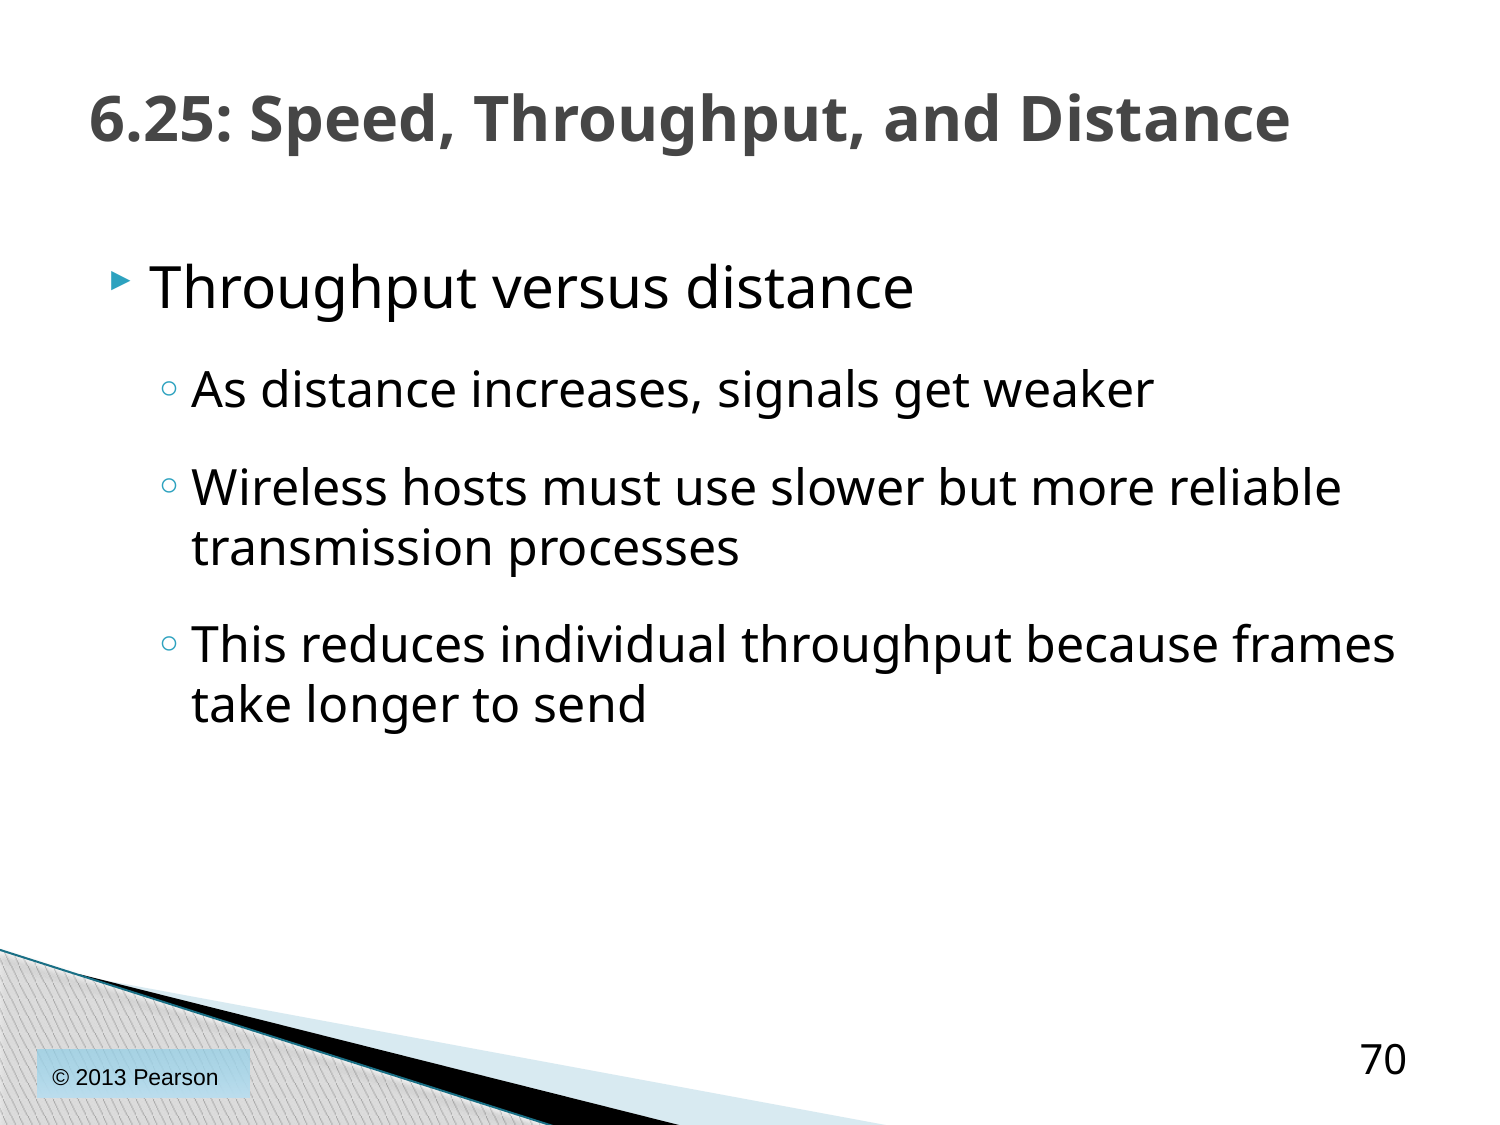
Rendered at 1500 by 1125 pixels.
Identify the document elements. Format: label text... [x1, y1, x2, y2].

title 6.25: Speed, Throughput, and Distance [75, 45, 1425, 188]
list Throughput versus distance As distance increases, signals get weaker Wireless hosts must use slower but more reliable transmission processes This reduces individual throughput because frames take longer to send [74, 242, 1426, 986]
slide_number 70 [1287, 1037, 1423, 1098]
footer © 2013 Pearson [37, 1050, 250, 1098]
